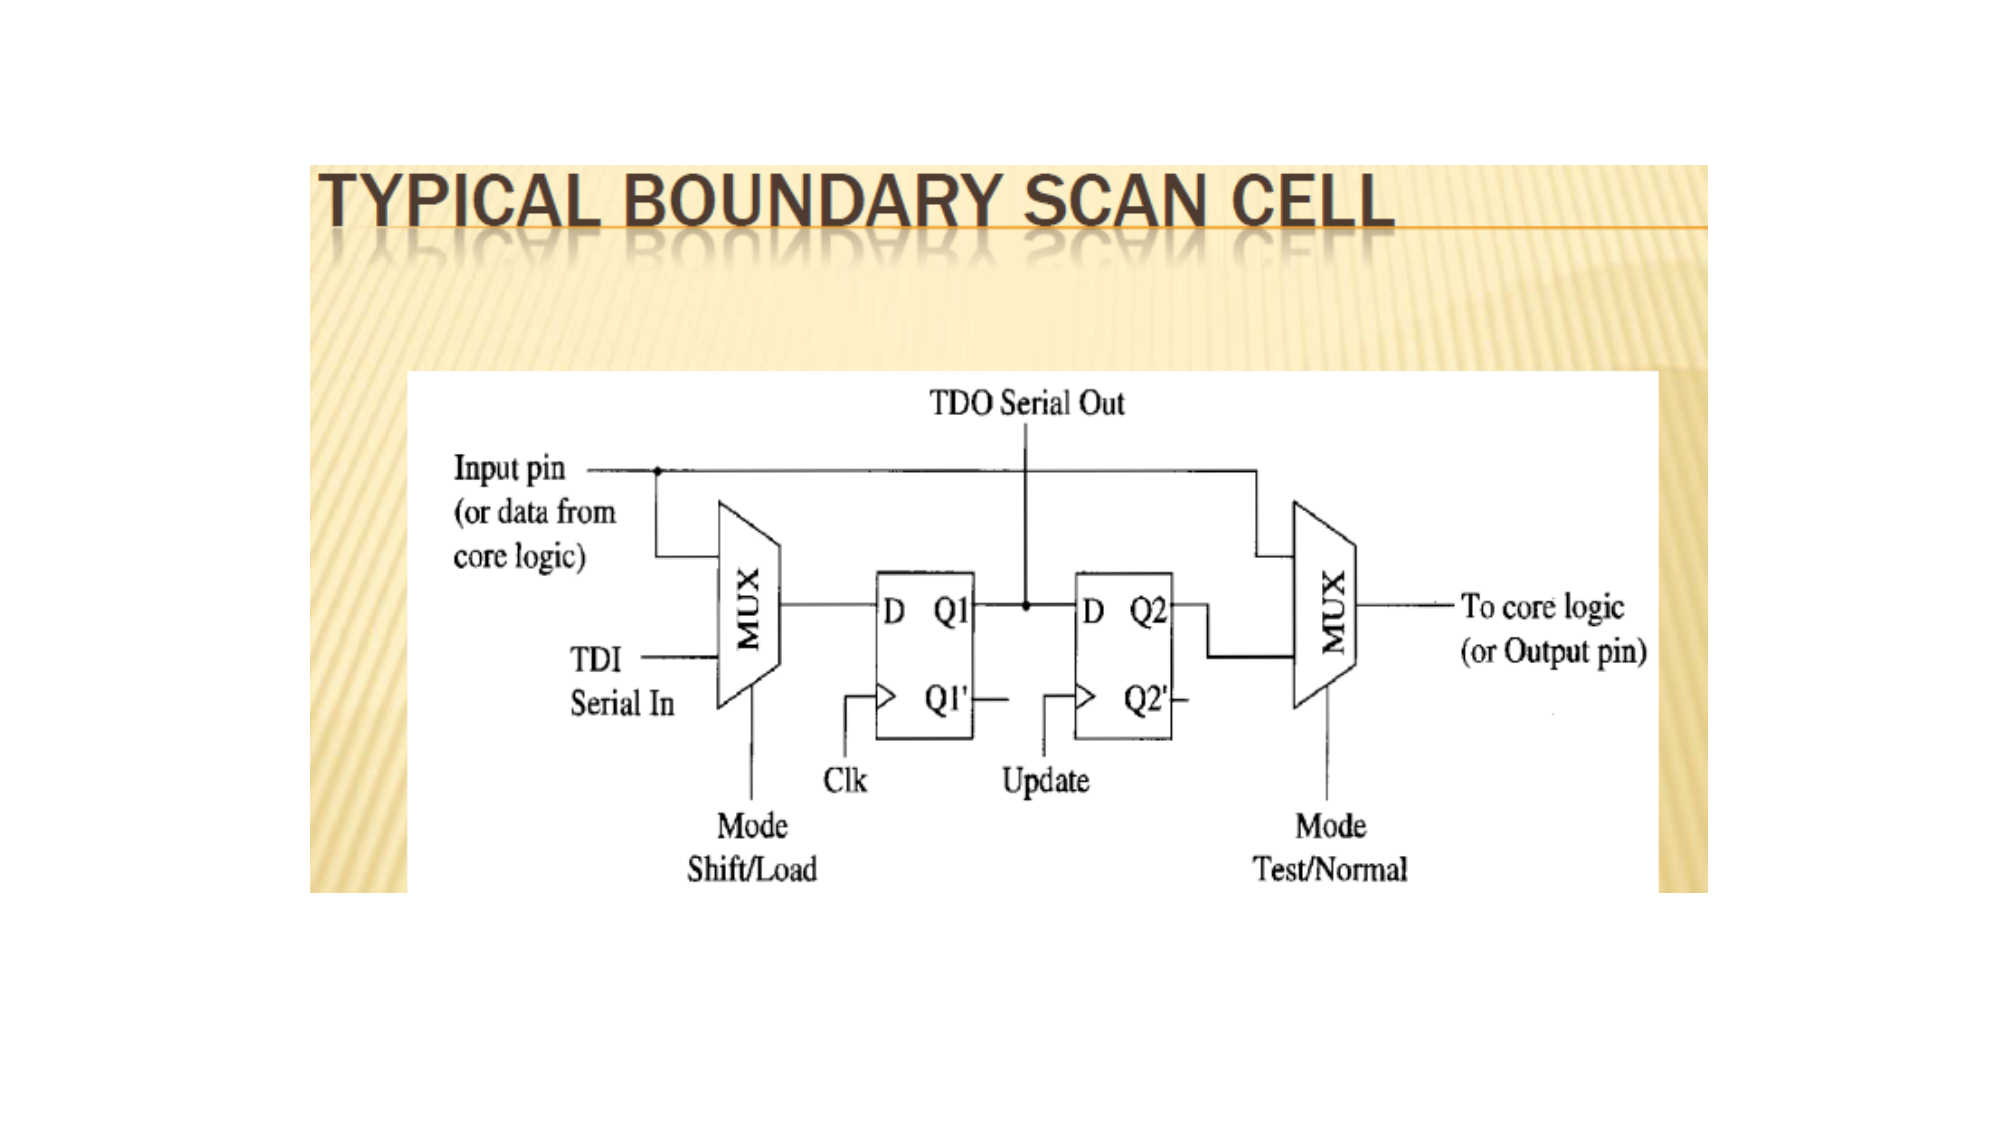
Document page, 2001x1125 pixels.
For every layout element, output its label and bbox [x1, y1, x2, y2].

picture [310, 165, 1708, 893]
